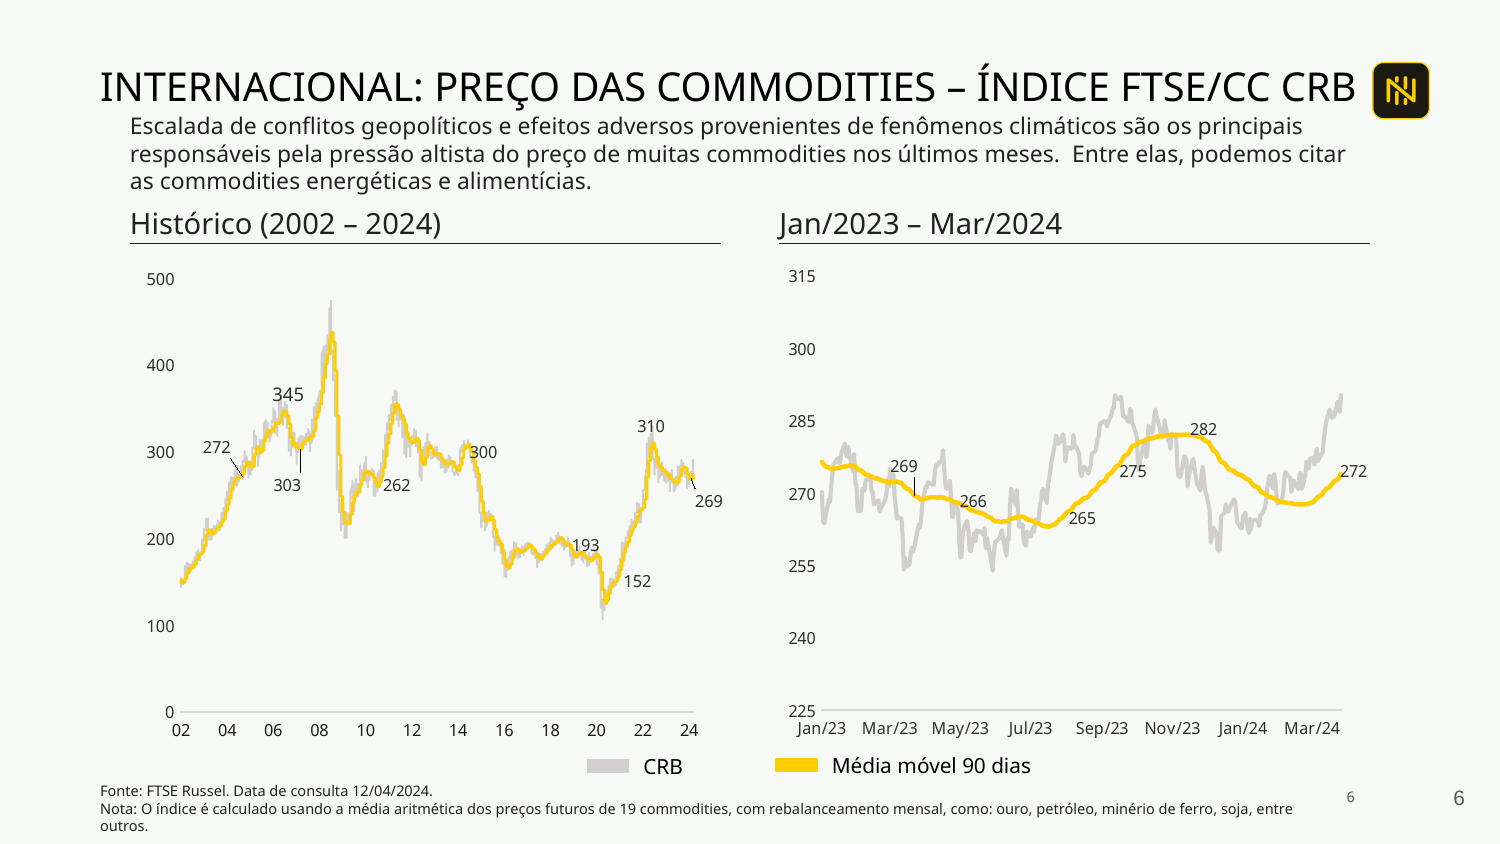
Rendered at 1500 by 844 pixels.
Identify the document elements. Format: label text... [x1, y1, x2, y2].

list Fonte: FTSE Russel. Data de consulta 12/04/2024. Nota: O índice é calculado usando a média aritmética dos preços futuros de 19 commodities, com rebalanceamento mensal, como: ouro, petróleo, minério de ferro, soja, entre outros. [100, 782, 1335, 813]
list Jan/2023 – Mar/2024 [779, 201, 1370, 245]
list Escalada de conflitos geopolíticos e efeitos adversos provenientes de fenômenos climáticos são os principais responsáveis pela pressão altista do preço de muitas commodities nos últimos meses. Entre elas, podemos citar as commodities energéticas e alimentícias. [129, 111, 1370, 155]
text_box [587, 747, 777, 785]
title INTERNACIONAL: PREÇO DAS COMMODITIES – ÍNDICE FTSE/CC CRB [100, 61, 1370, 113]
list Histórico (2002 – 2024) [129, 201, 721, 245]
slide_number 6 [1389, 764, 1480, 830]
chart [132, 248, 724, 751]
picture [1369, 60, 1433, 121]
chart [776, 245, 1368, 748]
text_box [781, 755, 1080, 783]
